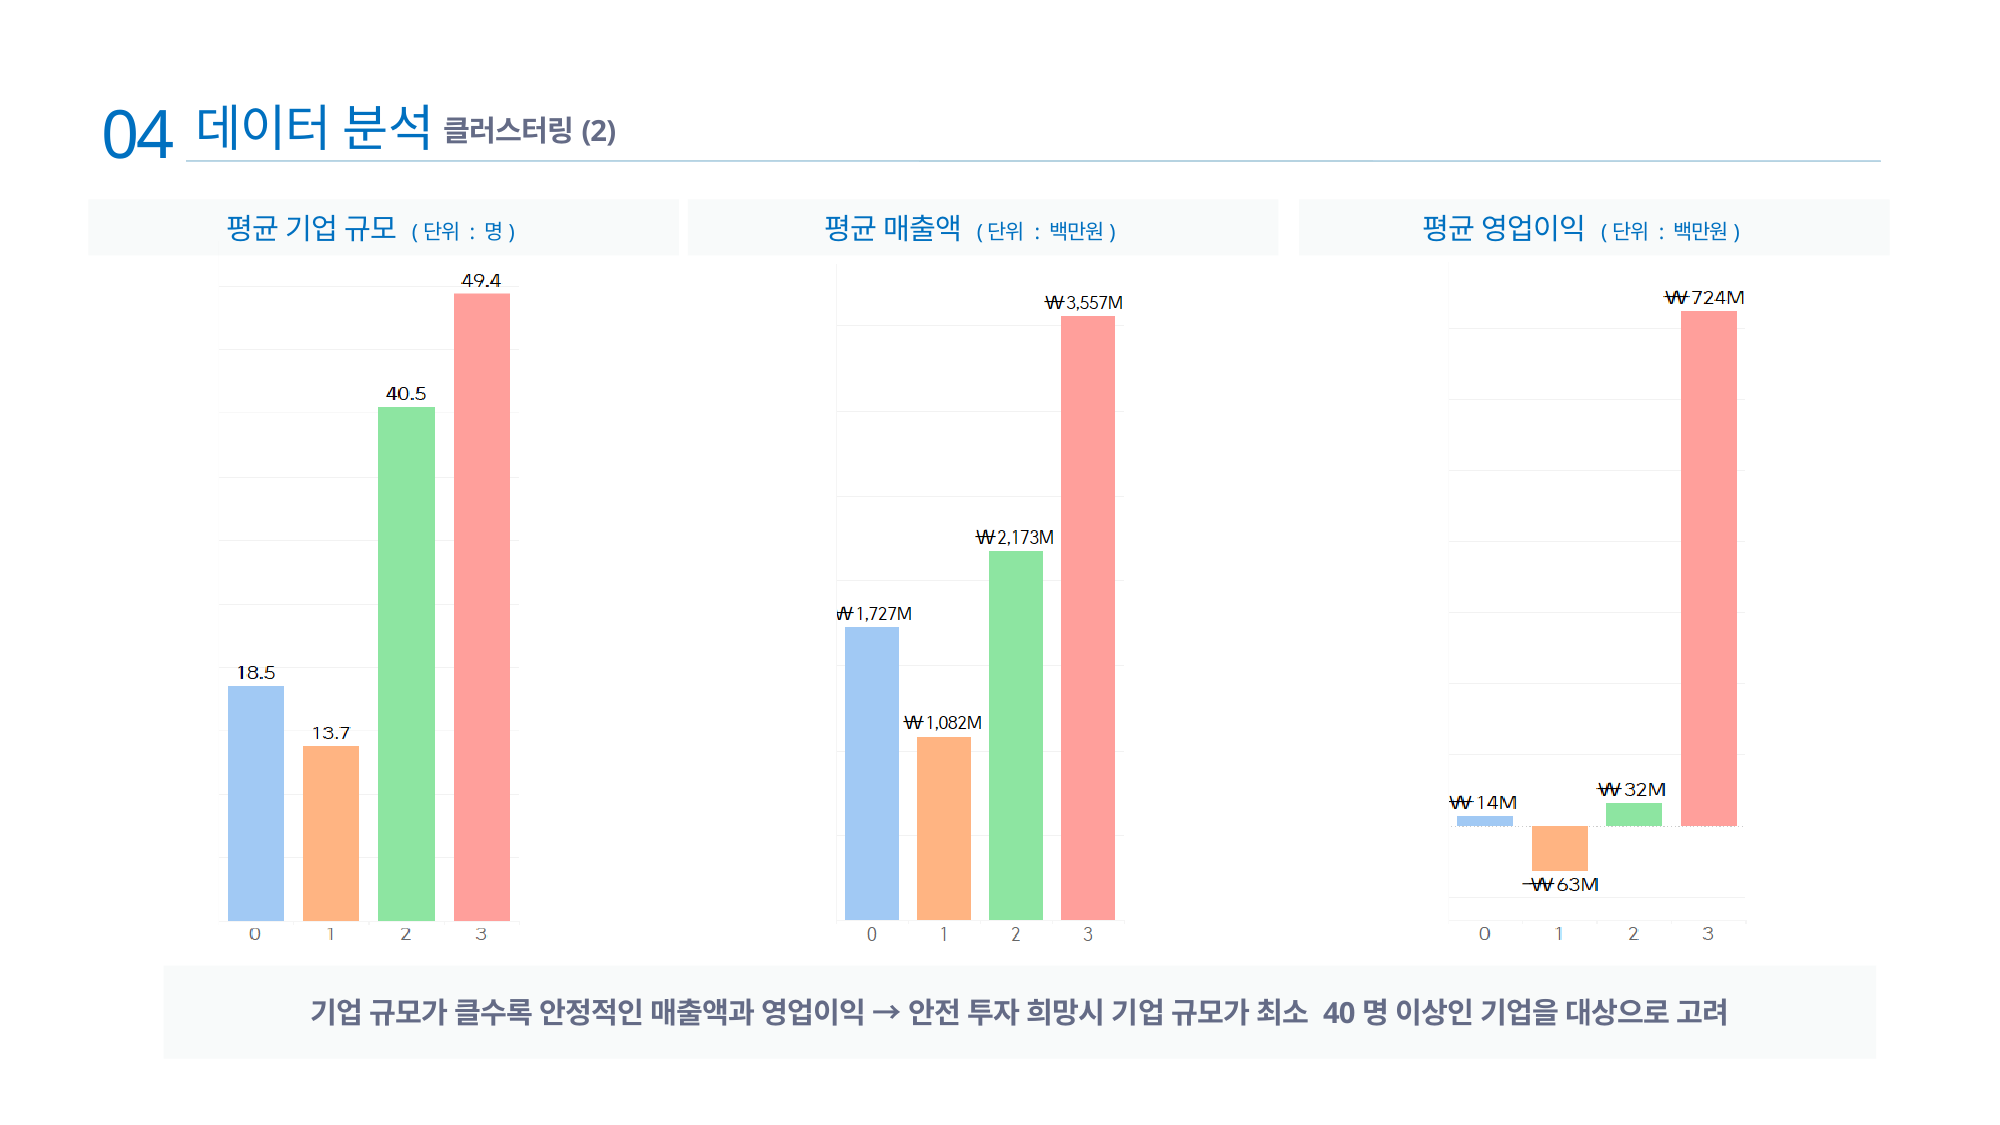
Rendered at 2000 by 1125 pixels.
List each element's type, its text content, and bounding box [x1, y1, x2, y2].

text_box 04 [101, 84, 175, 173]
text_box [1299, 199, 1890, 256]
text_box 데이터 분석 [195, 90, 434, 157]
text_box 클러스터링(2) [444, 101, 617, 148]
text_box 기업 규모가 클수록 안정적인 매출액과 영업이익 → 안전 투자 희망시 기업 규모가 최소 40명 이상인 기업을 대상으로 고려 [163, 965, 1877, 1060]
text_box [88, 199, 679, 256]
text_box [687, 199, 1279, 256]
picture [1448, 259, 1750, 947]
picture [218, 256, 529, 951]
picture [834, 262, 1131, 946]
